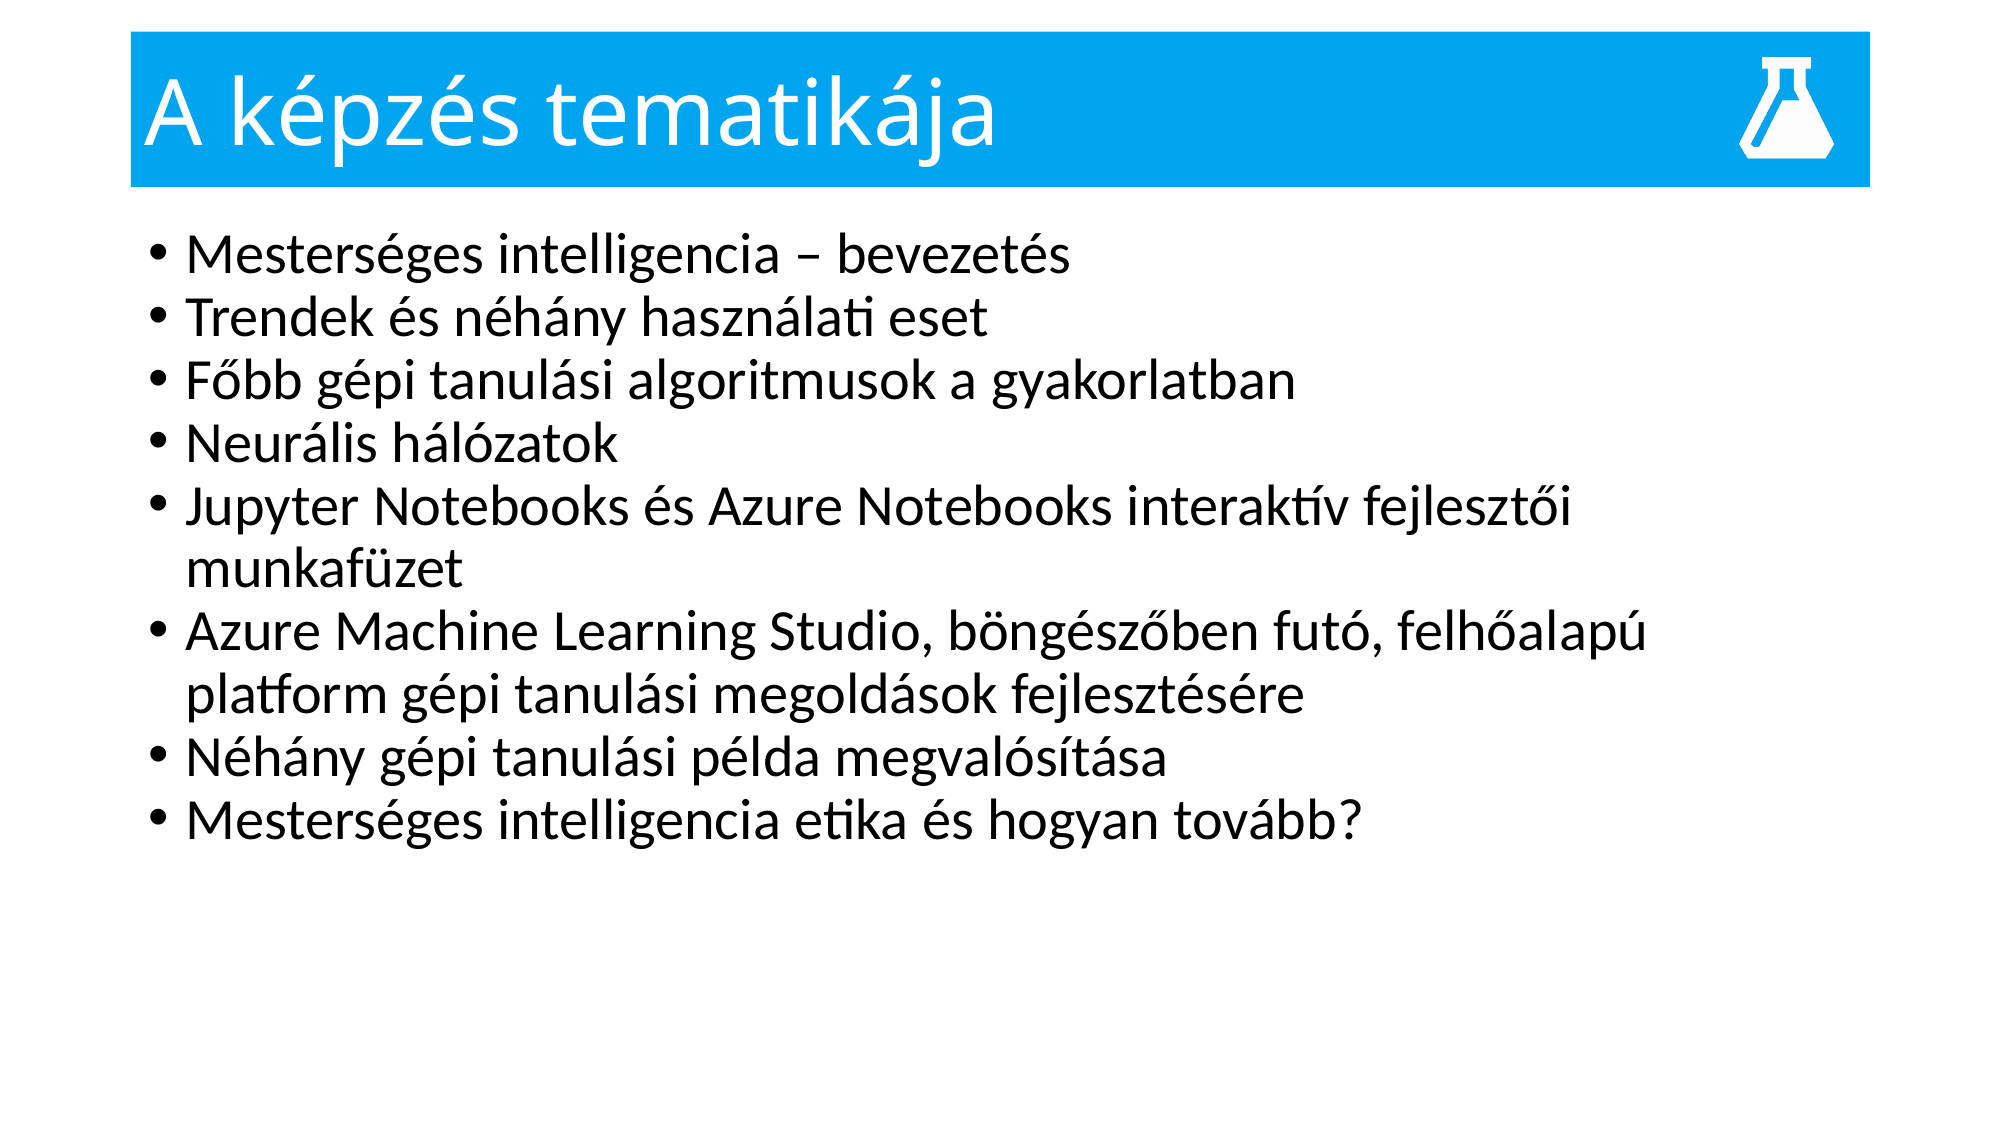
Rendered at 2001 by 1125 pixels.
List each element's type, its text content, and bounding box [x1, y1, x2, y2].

list Mesterséges intelligencia – bevezetés Trendek és néhány használati eset Főbb gépi tanulási algoritmusok a gyakorlatban Neurális hálózatok Jupyter Notebooks és Azure Notebooks interaktív fejlesztői munkafüzet Azure Machine Learning Studio, böngészőben futó, felhőalapú platform gépi tanulási megoldások fejlesztésére Néhány gépi tanulási példa megvalósítása Mesterséges intelligencia etika és hogyan tovább? [133, 215, 1871, 993]
title A képzés tematikája [129, 17, 1701, 215]
picture [1740, 58, 1833, 158]
